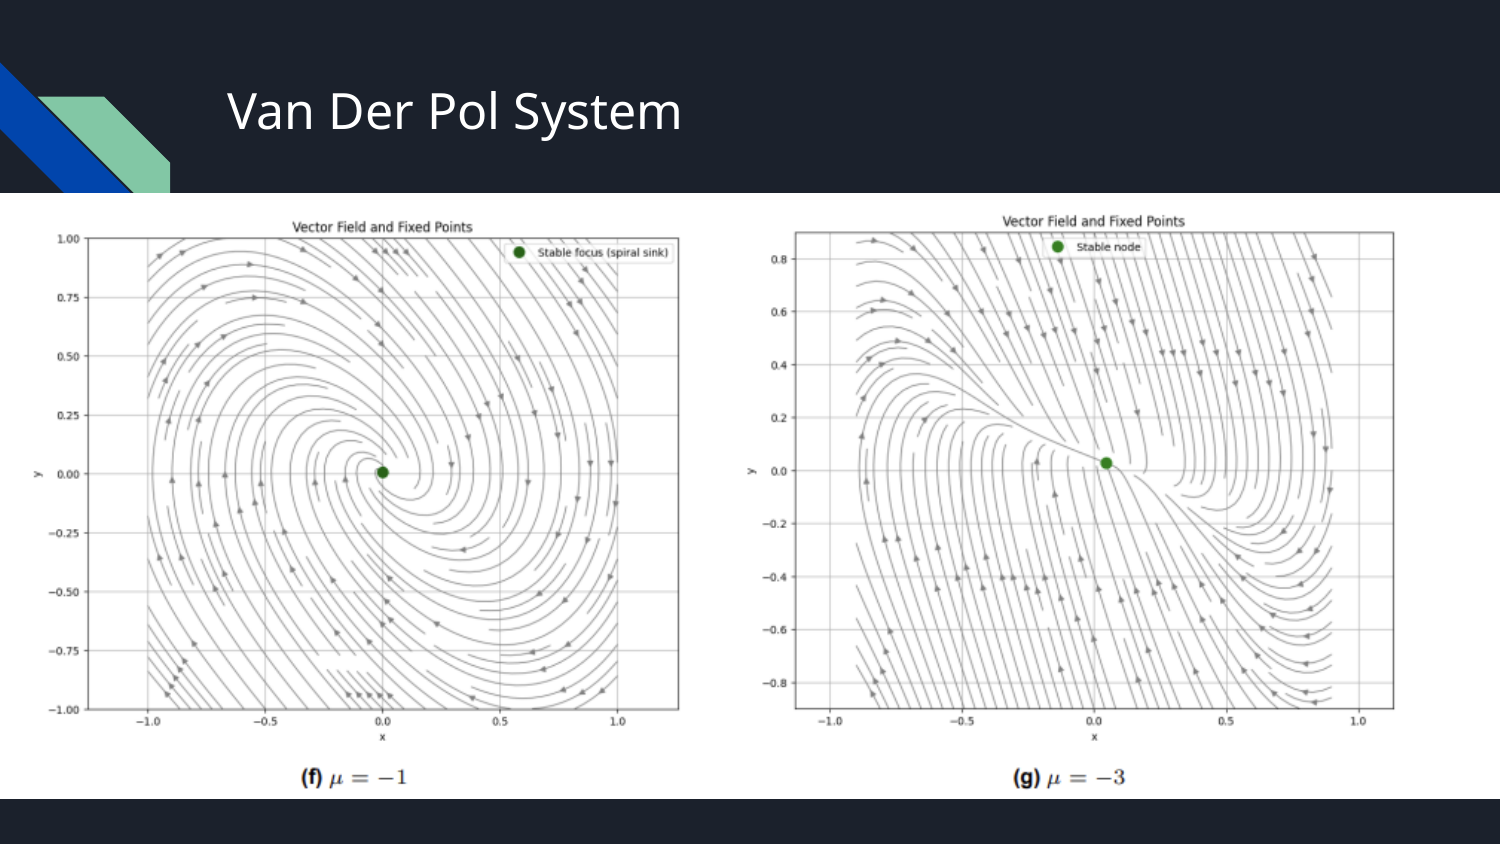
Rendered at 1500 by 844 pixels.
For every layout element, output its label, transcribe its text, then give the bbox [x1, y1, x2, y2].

picture [0, 193, 1500, 799]
title Van Der Pol System [212, 64, 1368, 191]
